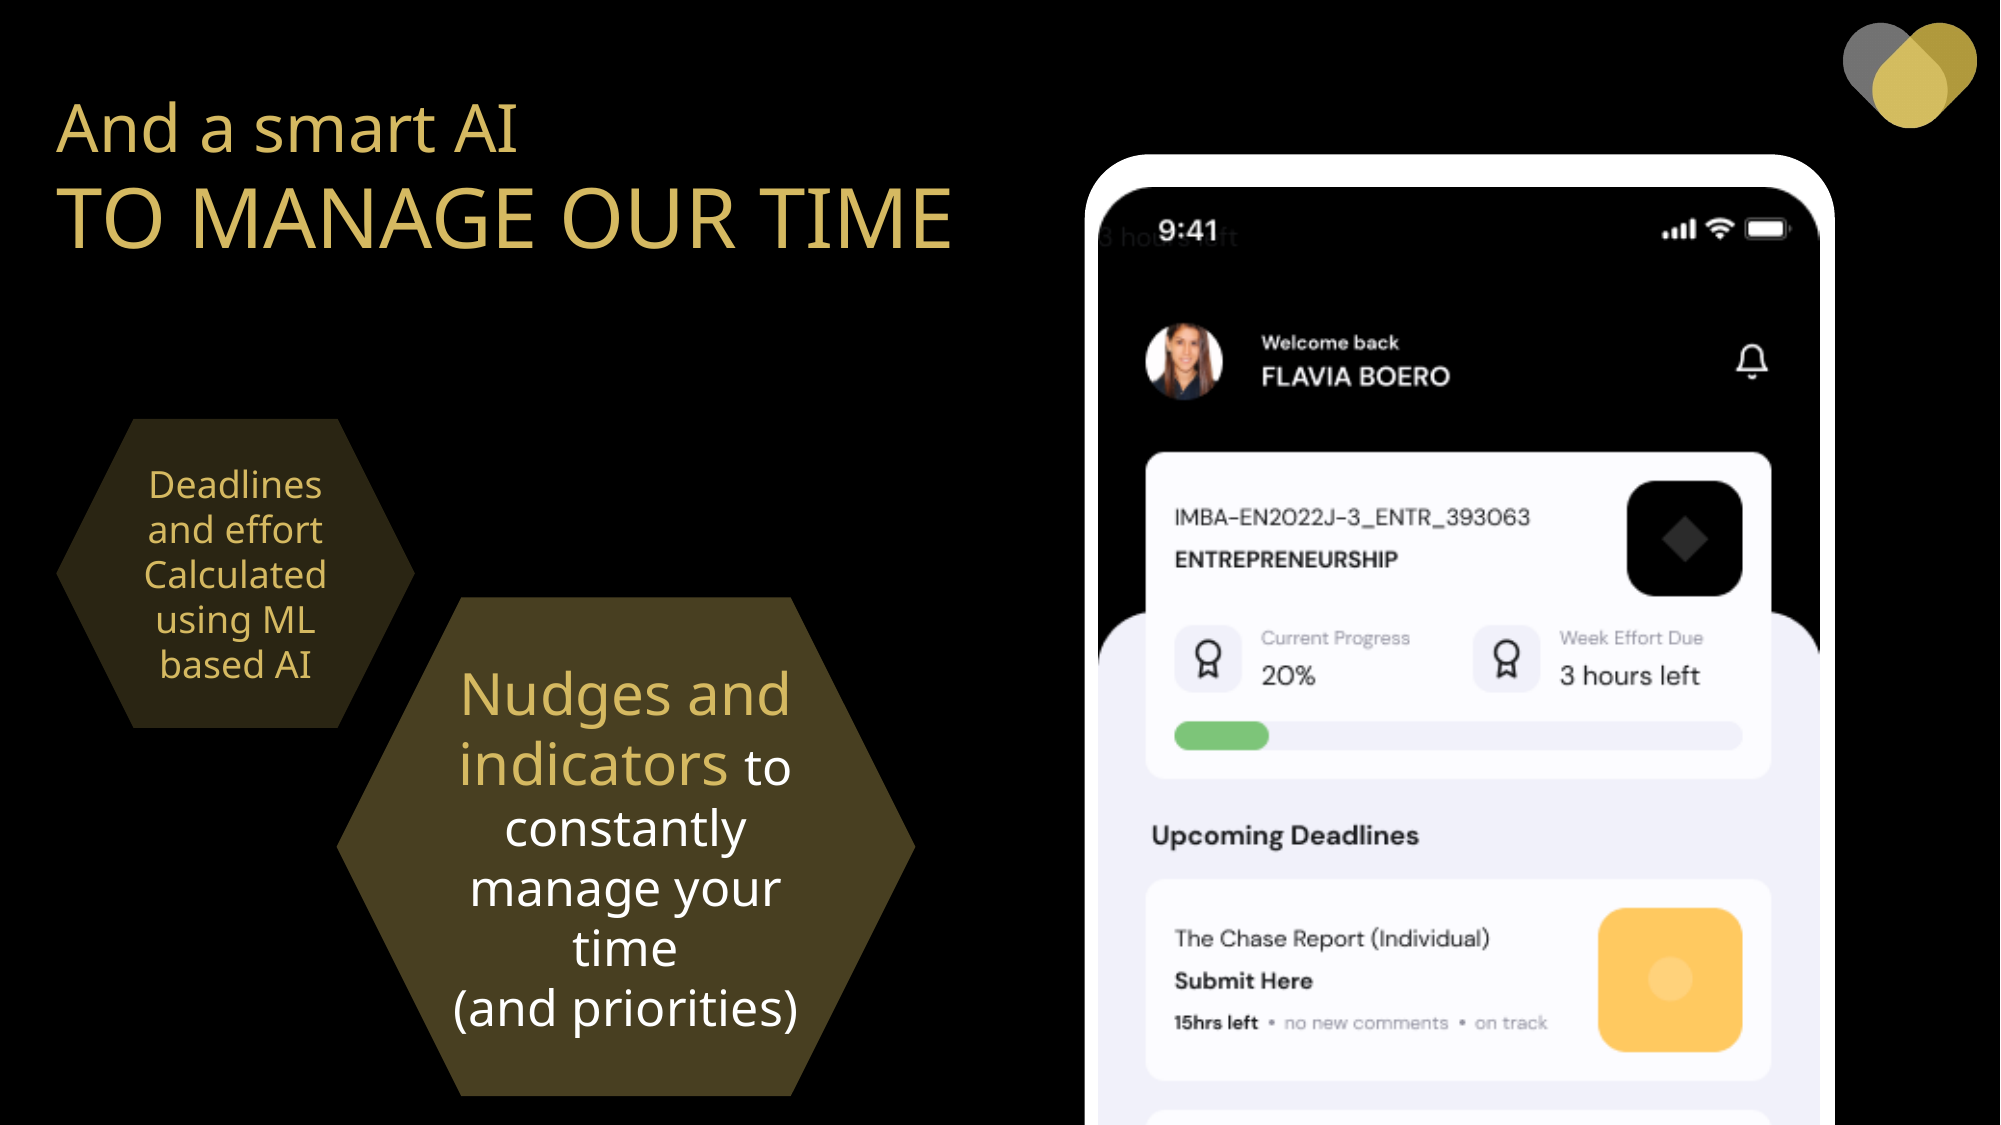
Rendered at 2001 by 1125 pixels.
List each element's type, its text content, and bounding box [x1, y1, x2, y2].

text_box Deadlines and effort Calculated using ML based AI [54, 416, 417, 730]
text_box Nudges and indicators to constantly manage your time (and priorities) [334, 595, 918, 1099]
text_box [1084, 154, 1836, 1125]
picture [1836, 0, 1984, 148]
text_box And a smart AI TO MANAGE OUR TIME [36, 96, 1099, 286]
